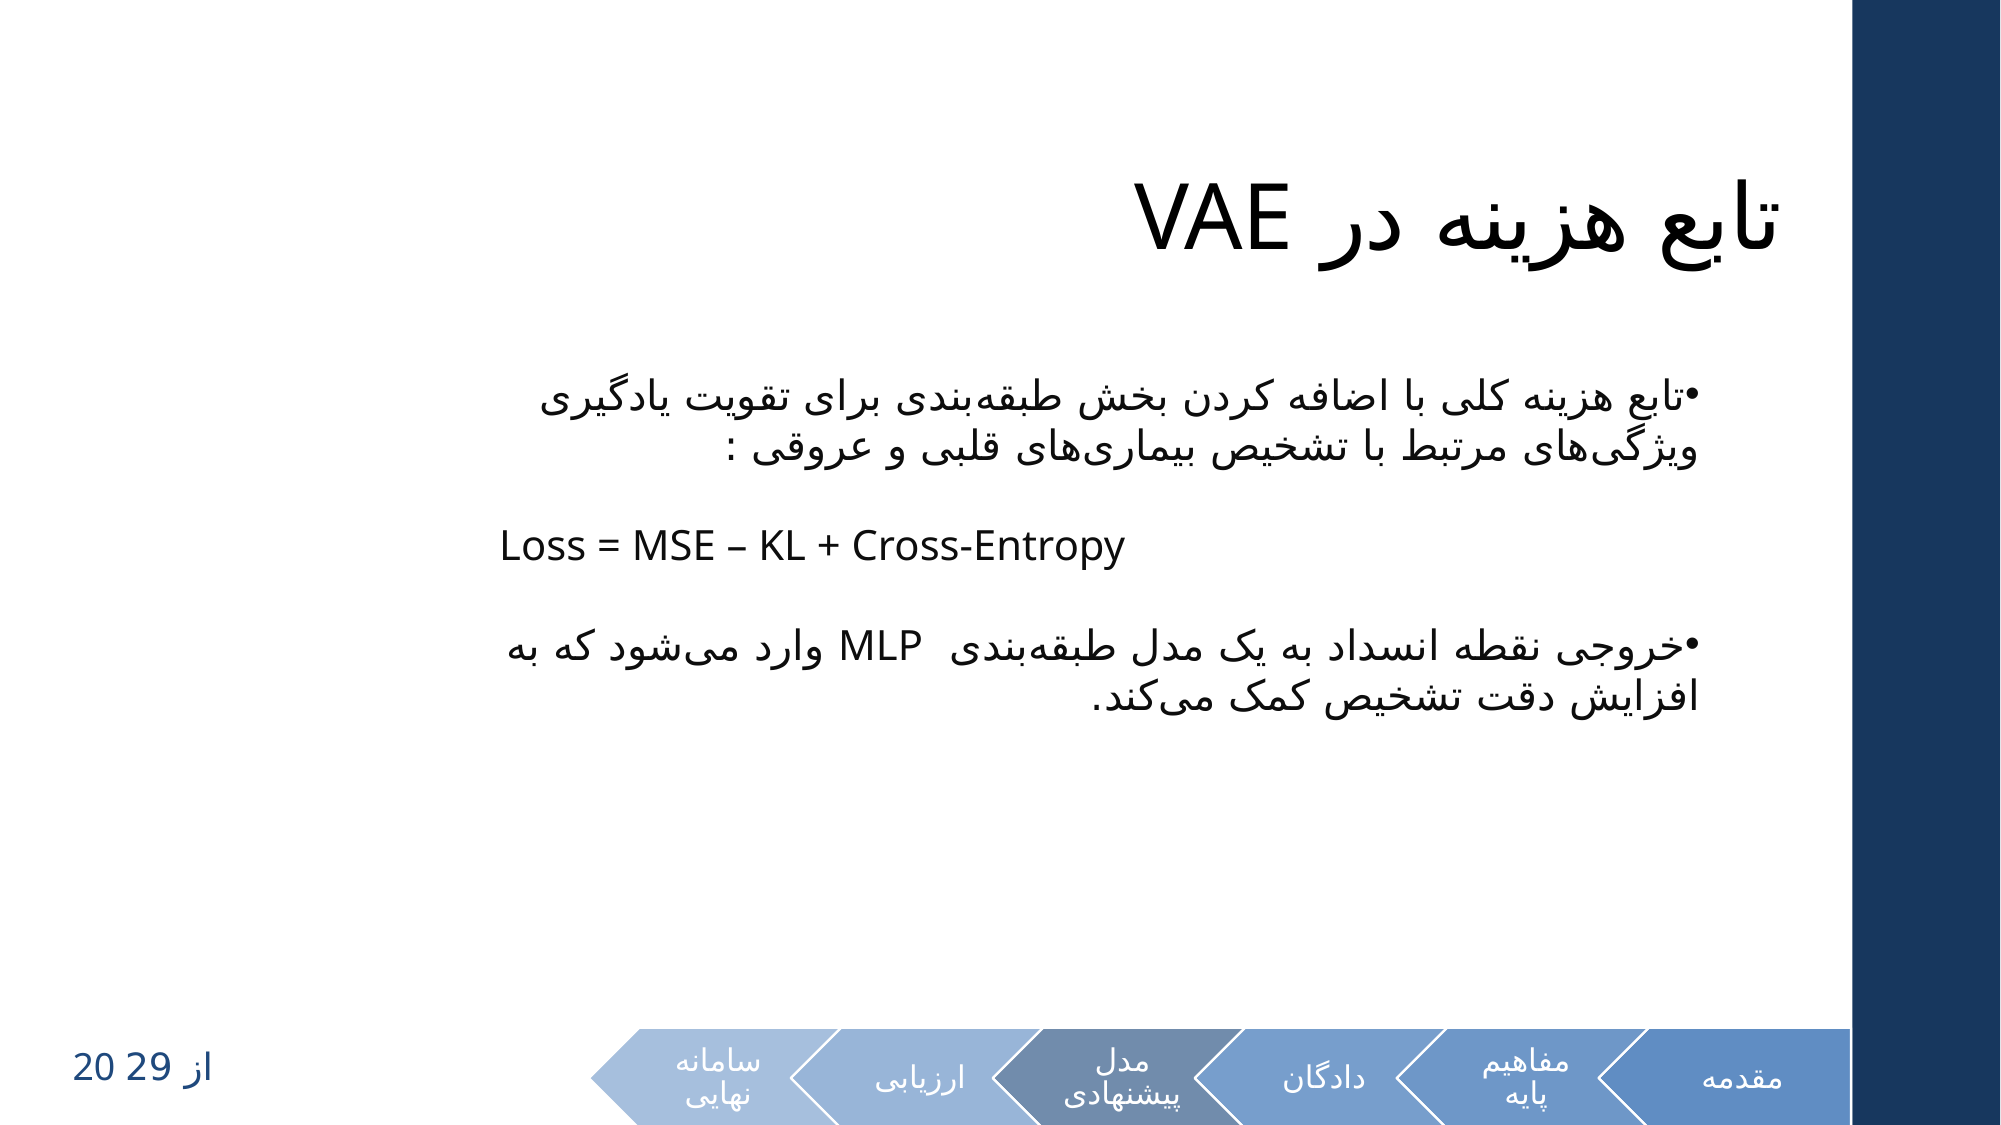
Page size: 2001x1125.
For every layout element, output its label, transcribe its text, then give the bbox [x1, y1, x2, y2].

title تابع هزینه در VAE [206, 60, 1797, 278]
text_box 20 از 29 [57, 1035, 228, 1096]
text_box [588, 716, 1852, 1125]
text_box تابع هزینه کلی با اضافه کردن بخش طبقه‌بندی برای تقویت یادگیری ویژگی‌های مرتبط با تشخیص بیماری‌های قلبی و عروقی : Loss = MSE – KL + Cross-Entropy خروجی نقطه انسداد به یک مدل طبقه‌بندی MLP وارد می‌شود که به افزایش دقت تشخیص کمک می‌کند. [484, 361, 1715, 727]
